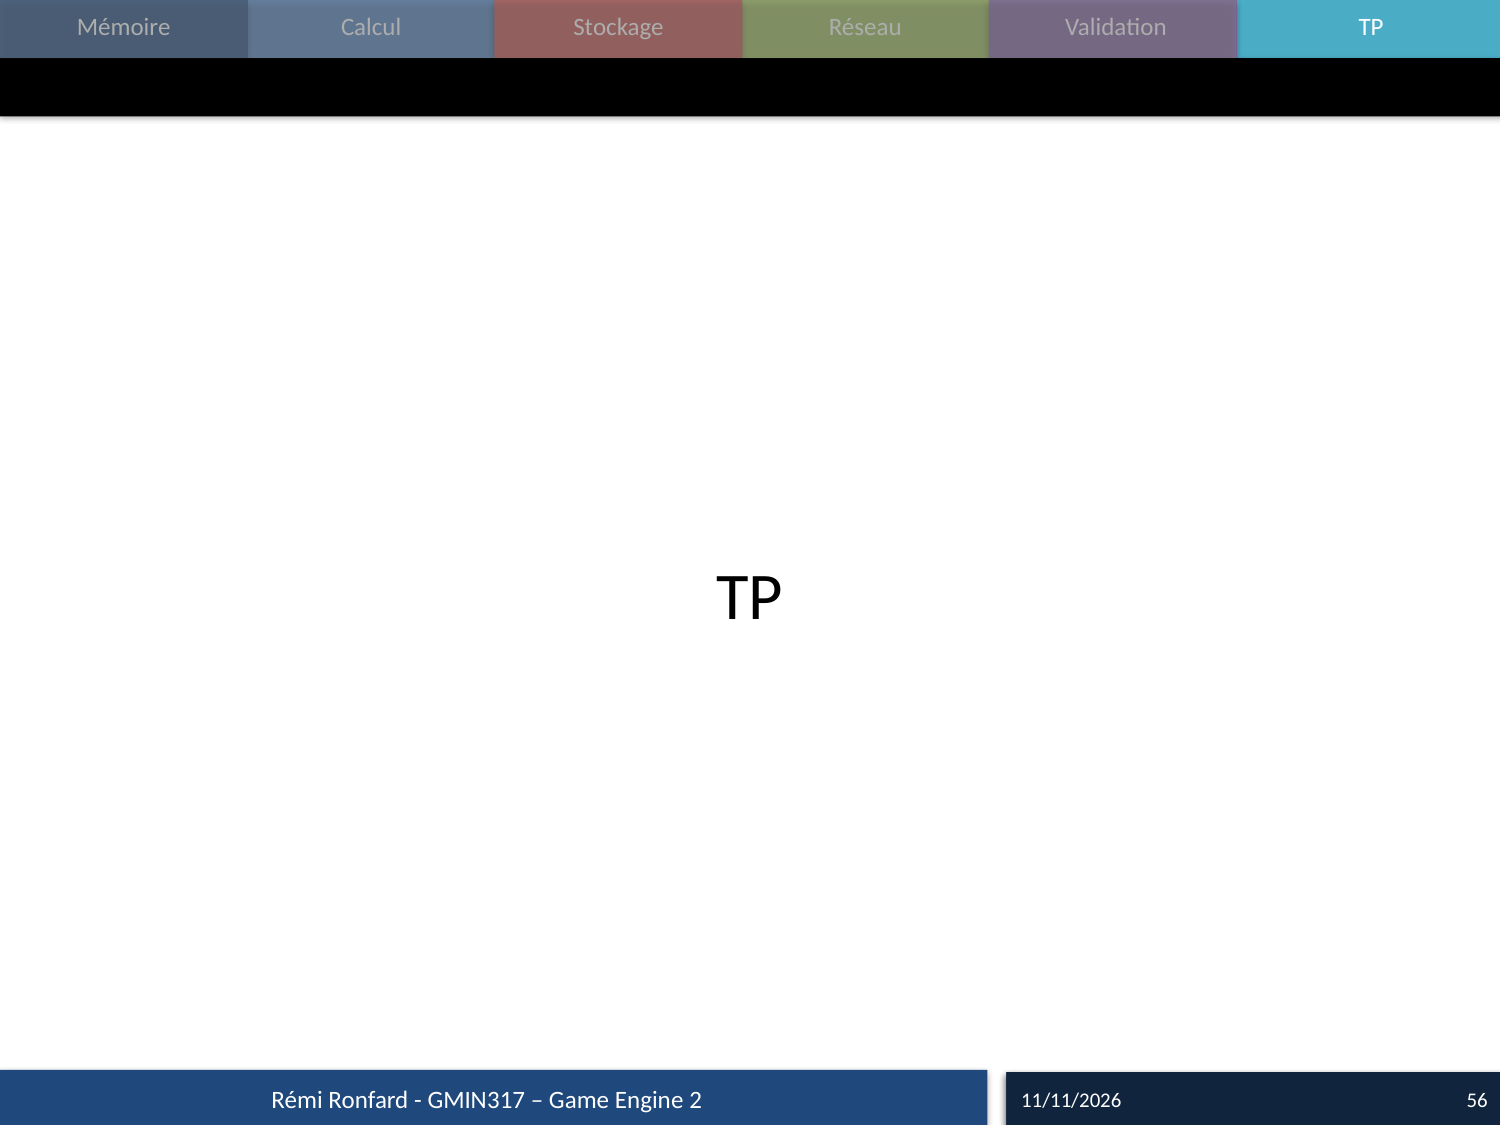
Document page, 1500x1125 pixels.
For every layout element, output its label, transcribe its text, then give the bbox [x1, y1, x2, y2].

list TP [75, 179, 1425, 1005]
slide_number 56 [1153, 1071, 1500, 1125]
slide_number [1006, 1070, 1153, 1125]
footer Rémi Ronfard - GMIN317 – Game Engine 2 [0, 1069, 988, 1125]
